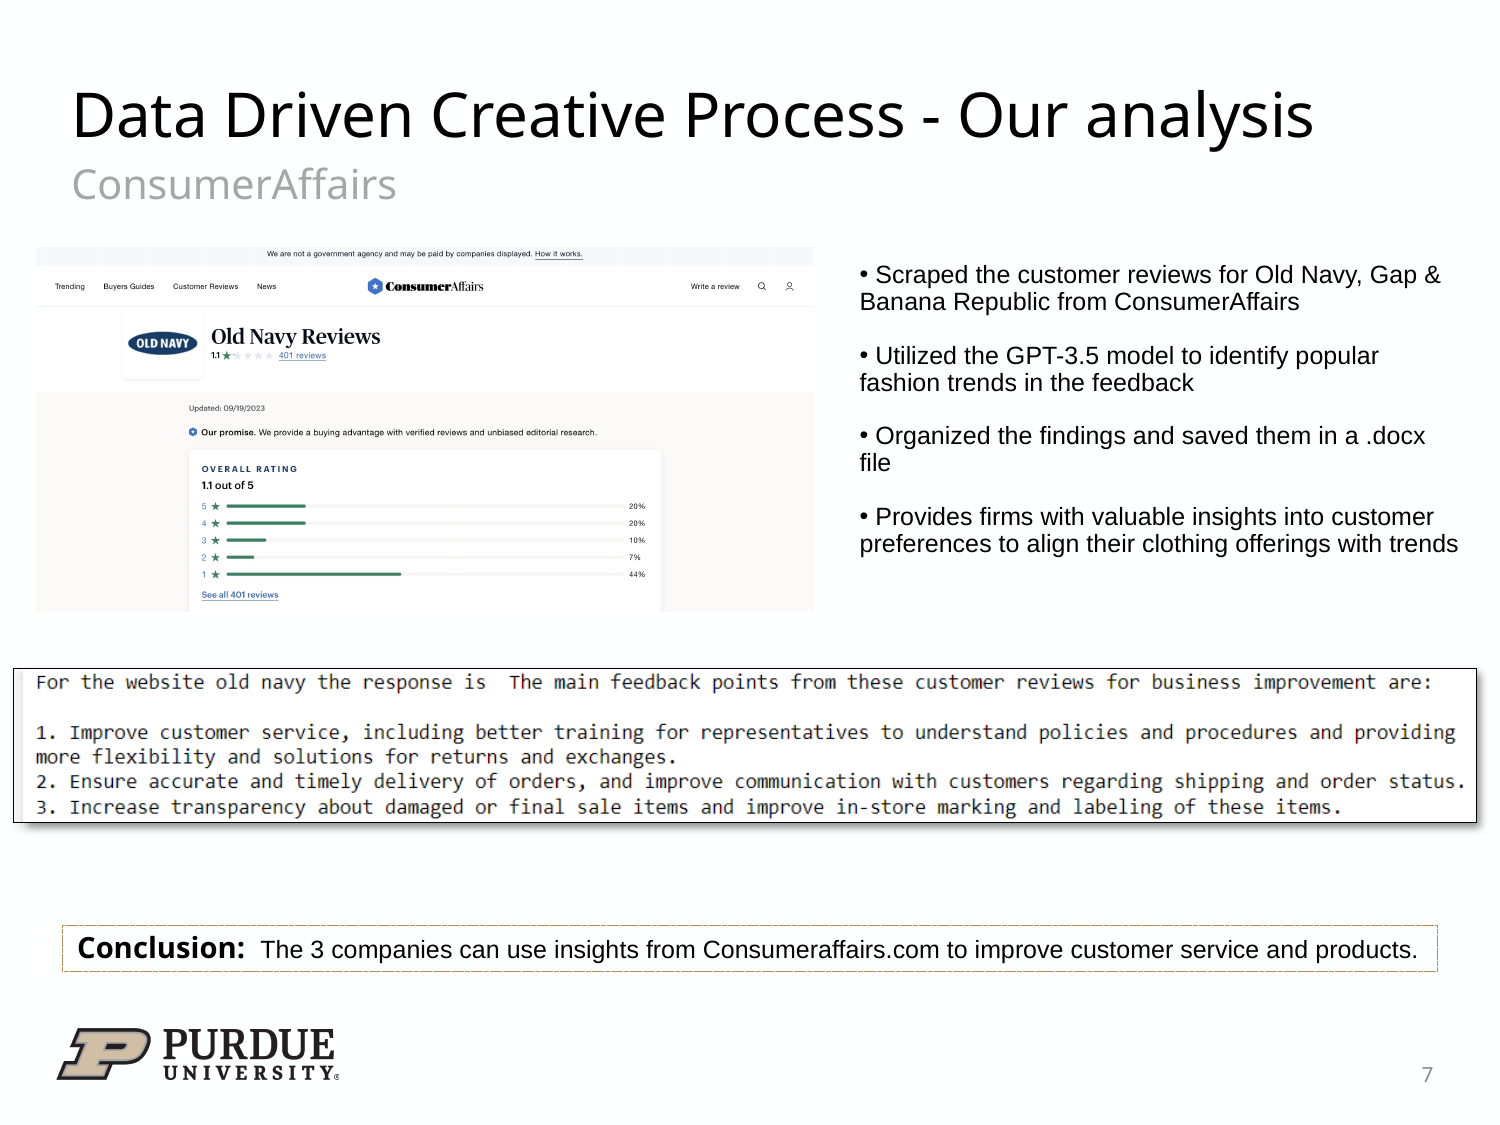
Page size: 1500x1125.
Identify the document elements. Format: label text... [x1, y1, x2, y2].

title Data Driven Creative Process - Our analysis [55, 69, 1443, 167]
picture [35, 246, 815, 612]
list Scraped the customer reviews for Old Navy, Gap & Banana Republic from ConsumerAffairs Utilized the GPT-3.5 model to identify popular fashion trends in the feedback Organized the findings and saved them in a .docx file Provides firms with valuable insights into customer preferences to align their clothing offerings with trends [844, 254, 1476, 667]
slide_number 7 [1298, 1049, 1449, 1102]
list ConsumerAffairs [56, 156, 1444, 217]
picture [13, 669, 1477, 823]
text_box Conclusion: The 3 companies can use insights from Consumeraffairs.com to improve customer service and products. [62, 925, 1438, 972]
